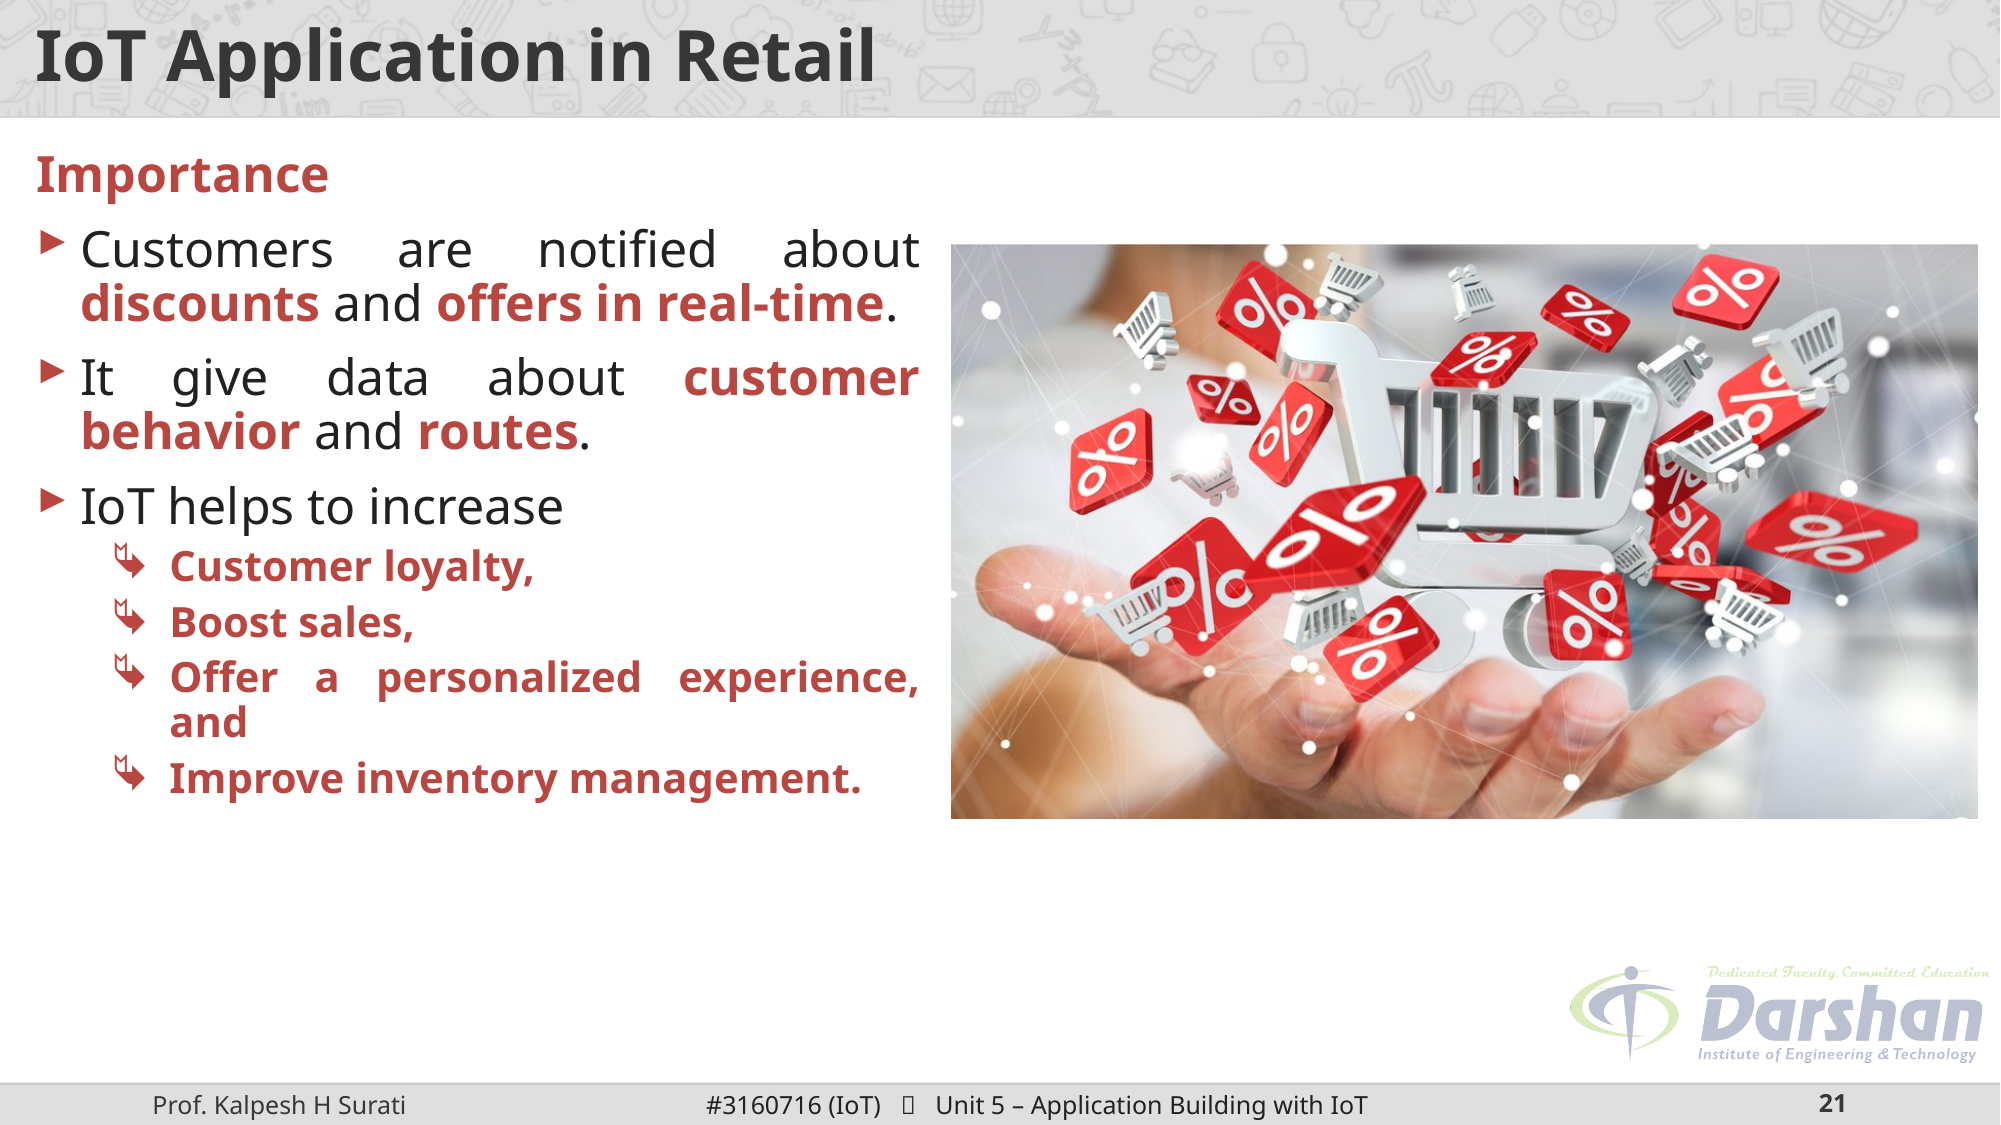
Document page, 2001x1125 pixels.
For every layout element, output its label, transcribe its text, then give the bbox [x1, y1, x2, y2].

picture [951, 244, 1978, 820]
list Importance Customers are notified about discounts and offers in real-time. It give data about customer behavior and routes. IoT helps to increase Customer loyalty, Boost sales, Offer a personalized experience, and Improve inventory management. [21, 141, 936, 962]
title IoT Application in Retail [0, 0, 2000, 117]
